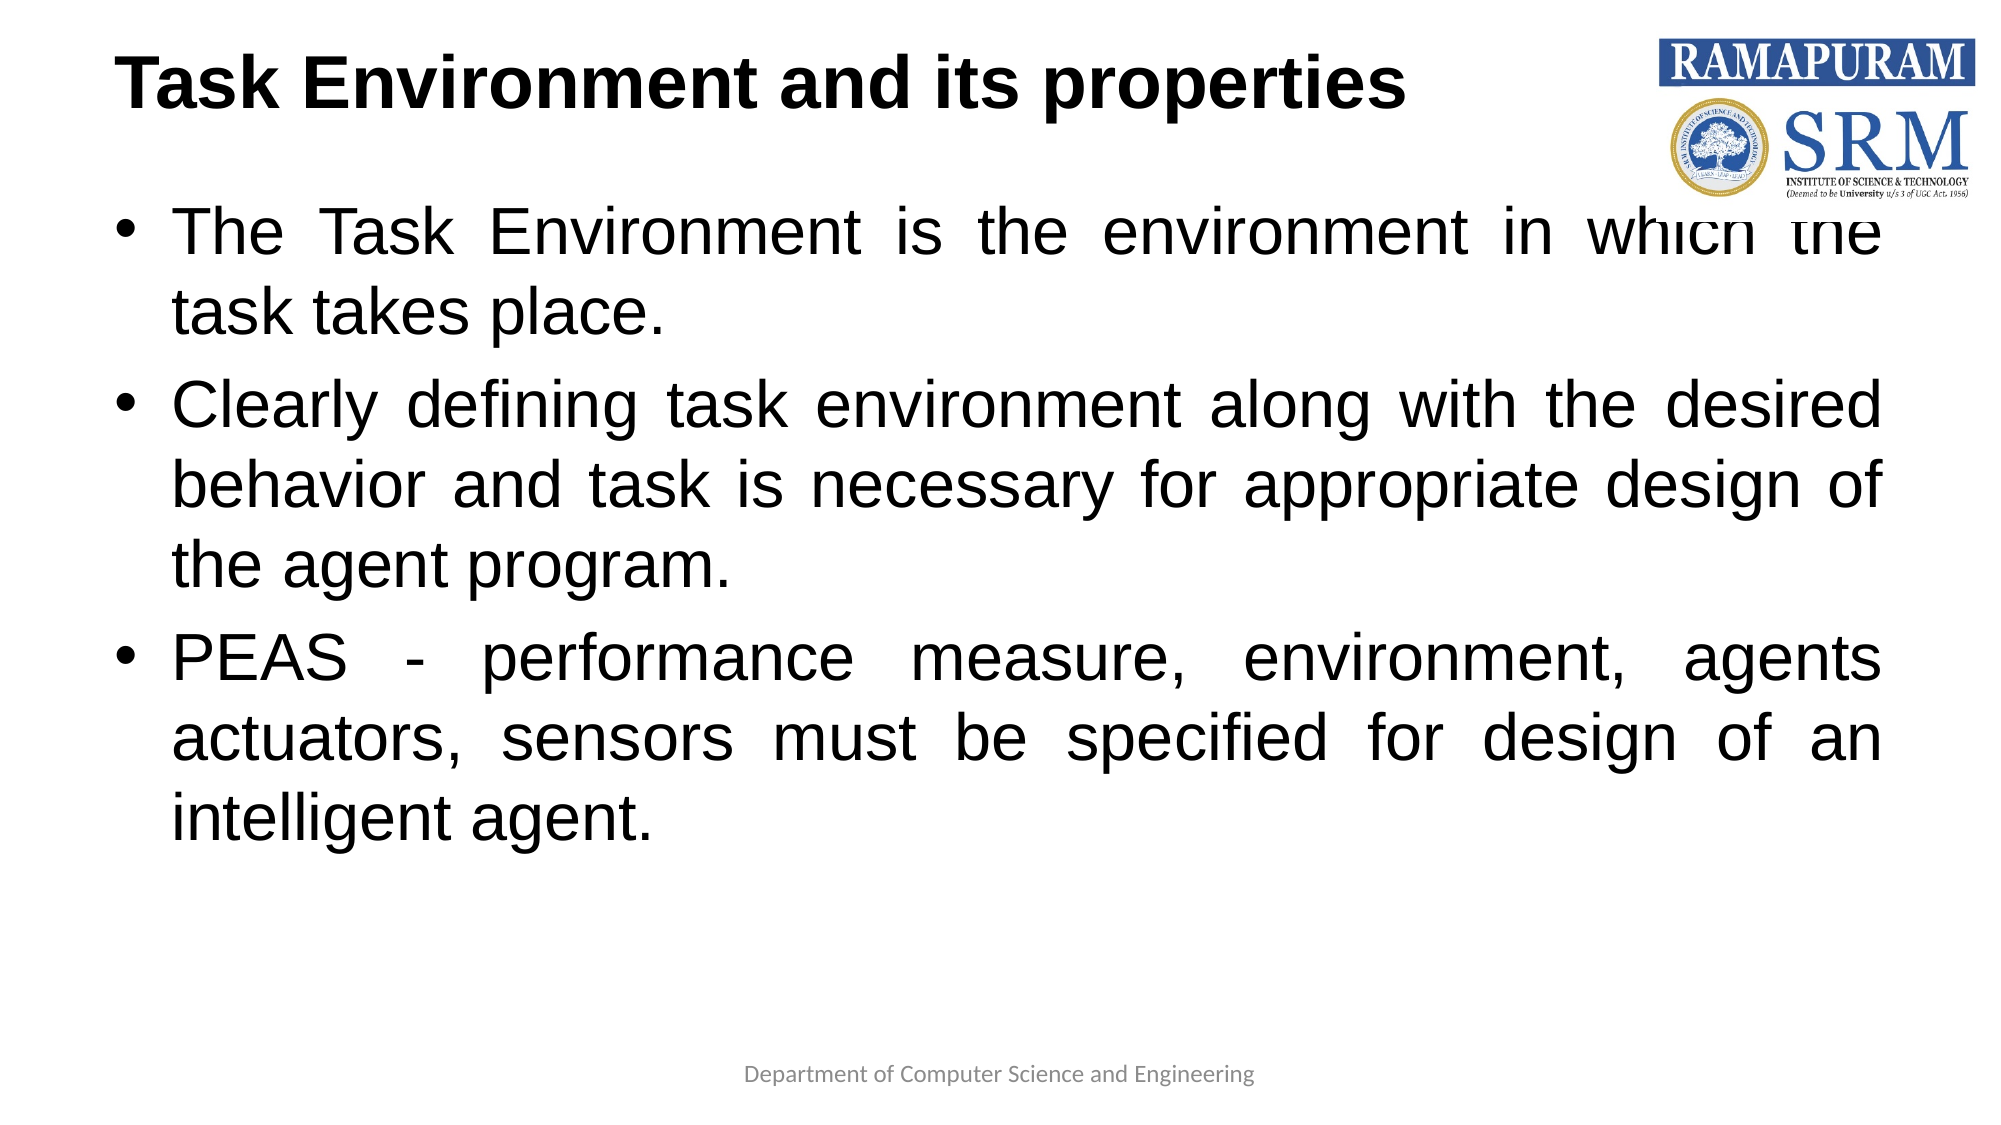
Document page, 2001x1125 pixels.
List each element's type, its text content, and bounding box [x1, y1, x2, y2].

list The Task Environment is the environment in which the task takes place. Clearly defining task environment along with the desired behavior and task is necessary for appropriate design of the agent program. PEAS - performance measure, environment, agents actuators, sensors must be specified for design of an intelligent agent. [99, 180, 1900, 1038]
picture [1656, 31, 1978, 222]
title Task Environment and its properties [99, 31, 1656, 127]
footer Department of Computer Science and Engineering [662, 1042, 1338, 1103]
